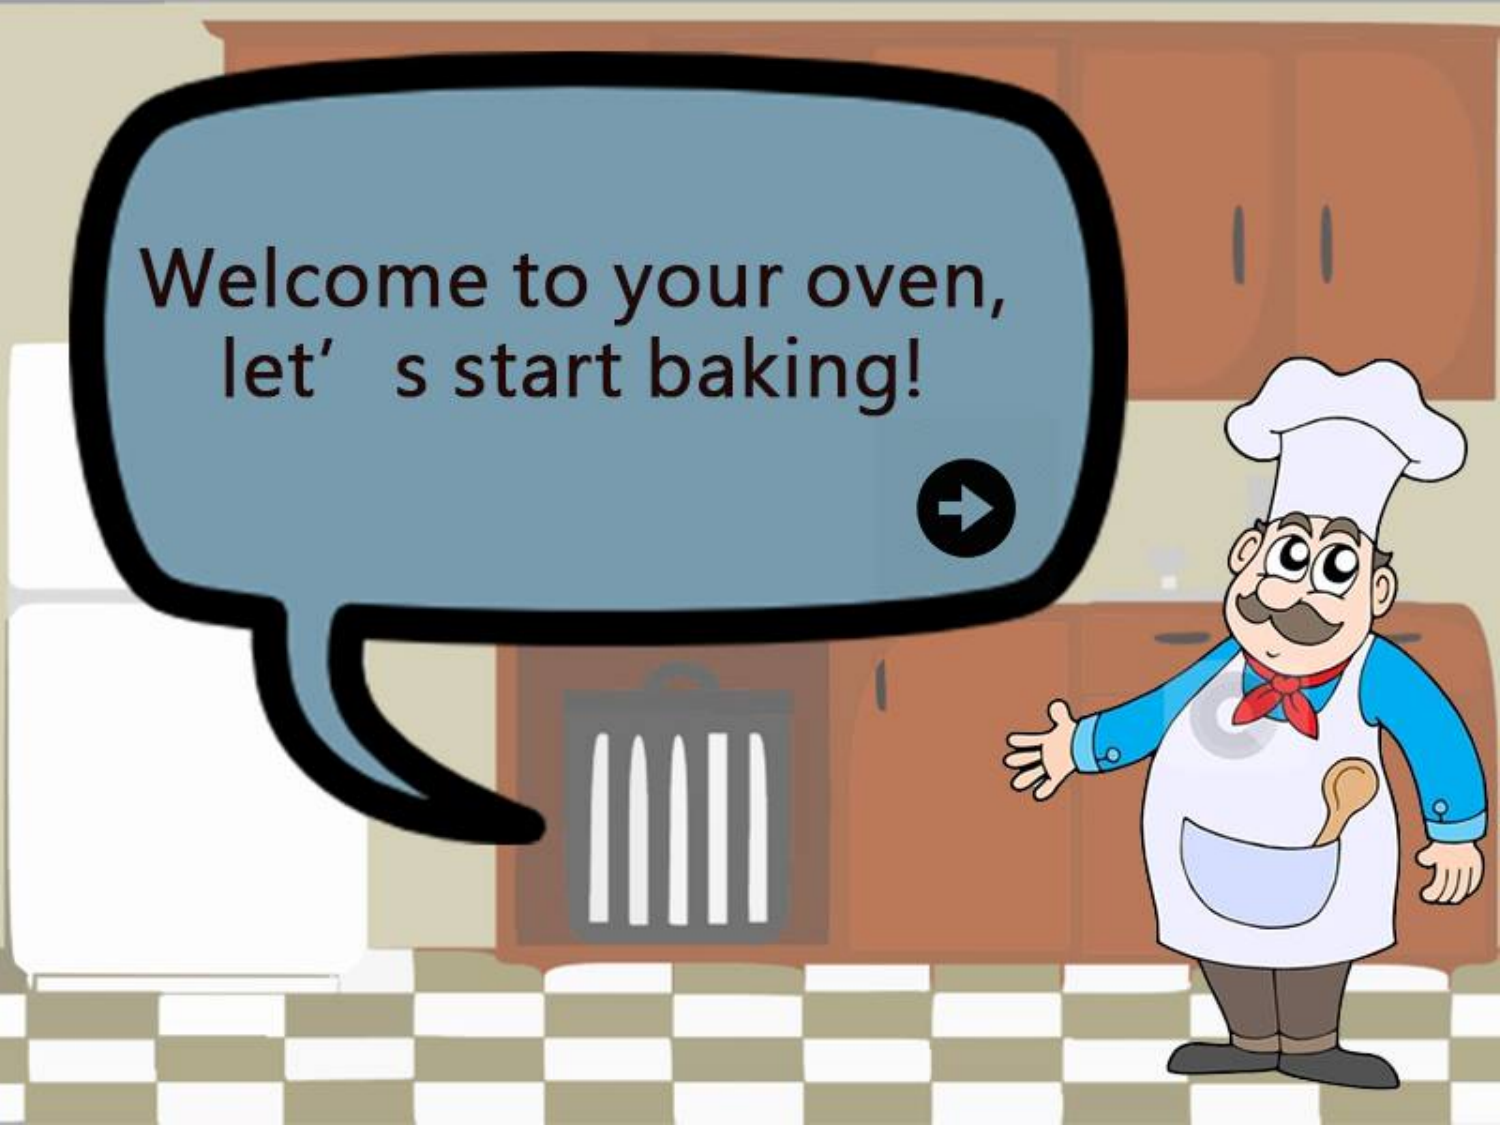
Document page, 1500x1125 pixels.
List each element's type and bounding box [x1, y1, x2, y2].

list [0, 0, 1500, 1125]
